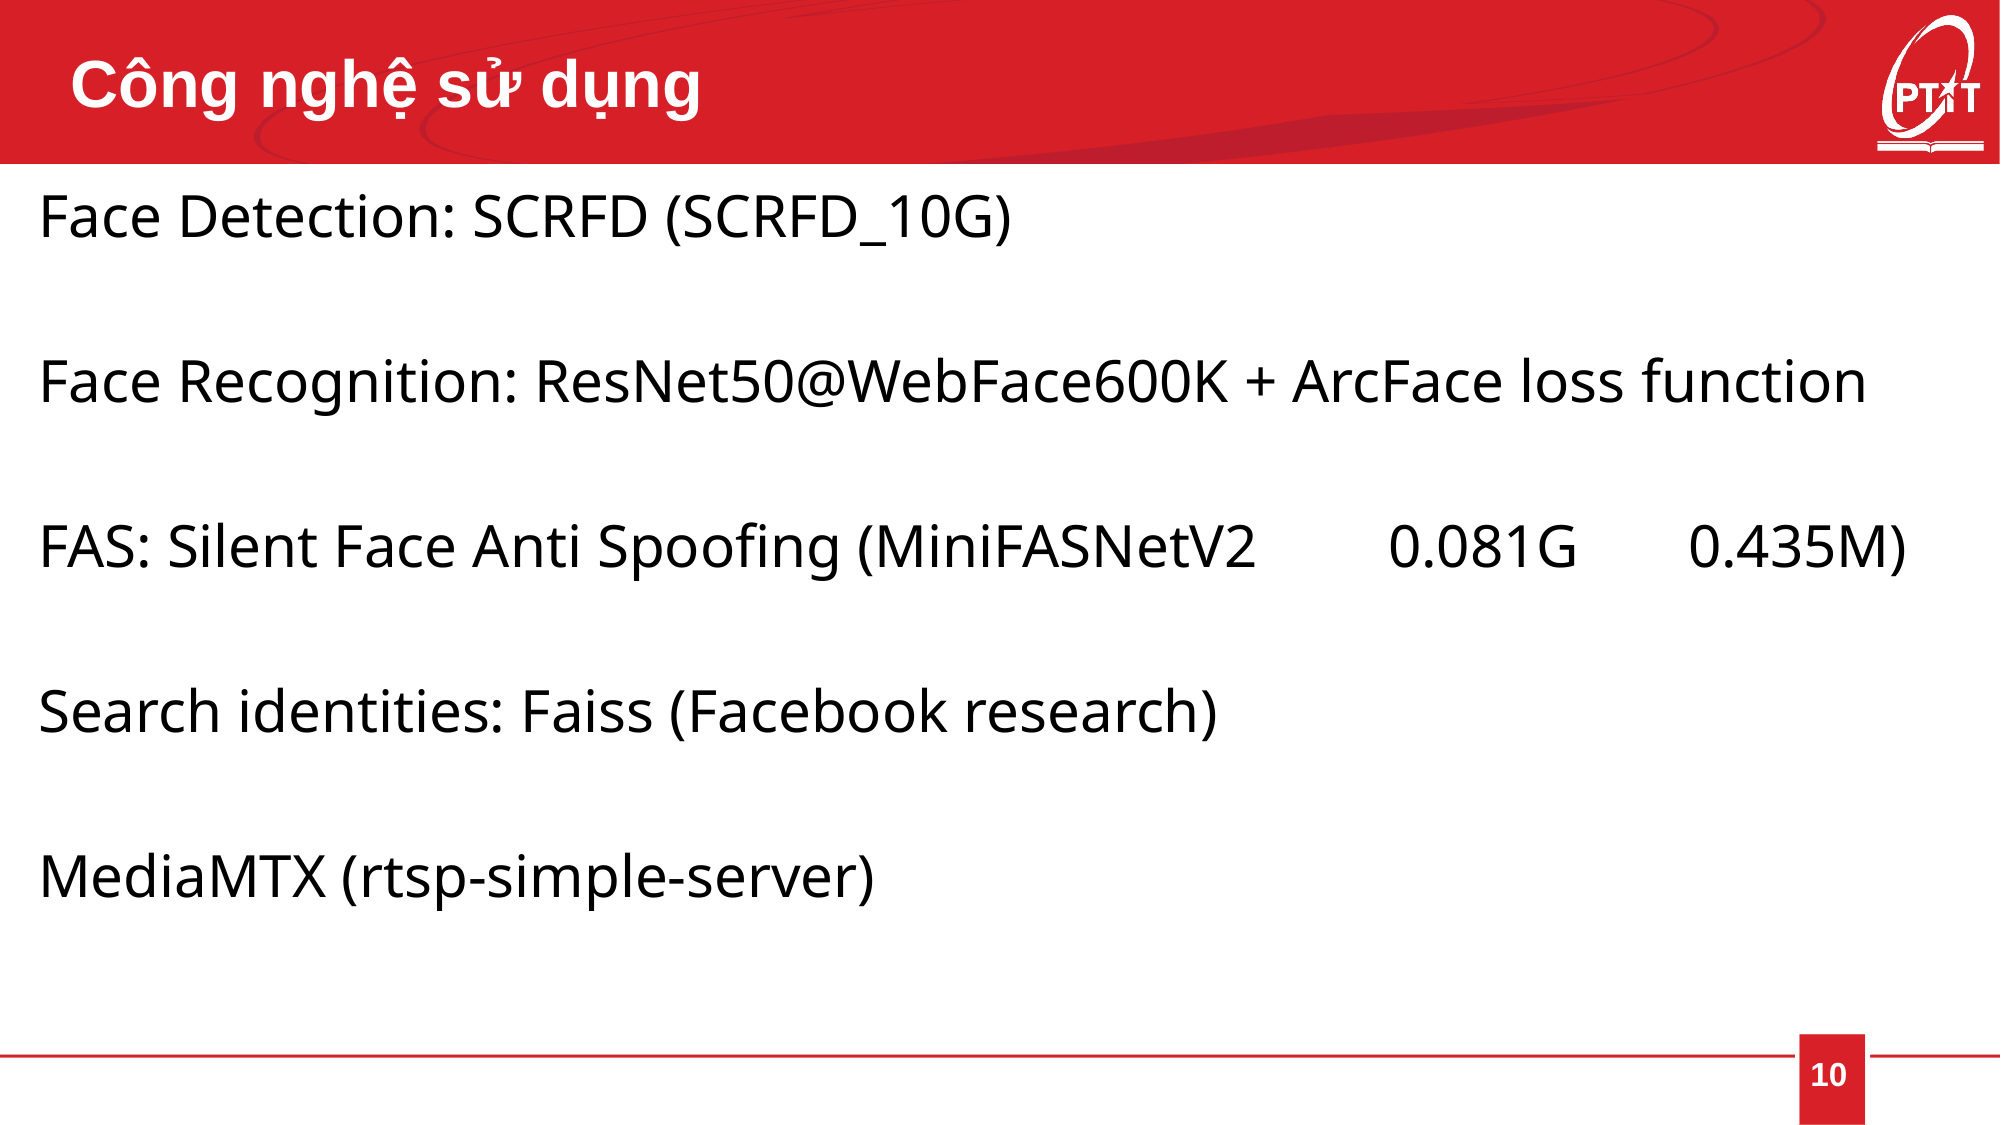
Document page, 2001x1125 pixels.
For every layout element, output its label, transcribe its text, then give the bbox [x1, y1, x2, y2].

picture [0, 1030, 2000, 1125]
text_box Công nghệ sử dụng [55, 41, 1181, 171]
list Face Detection: SCRFD (SCRFD_10G) Face Recognition: ResNet50@WebFace600K + ArcFace loss function FAS: Silent Face Anti Spoofing (MiniFASNetV2 0.081G 0.435M) Search identities: Faiss (Facebook research) MediaMTX (rtsp-simple-server) [23, 171, 1977, 1026]
slide_number 10 [1412, 1042, 1863, 1103]
picture [0, 0, 2000, 164]
